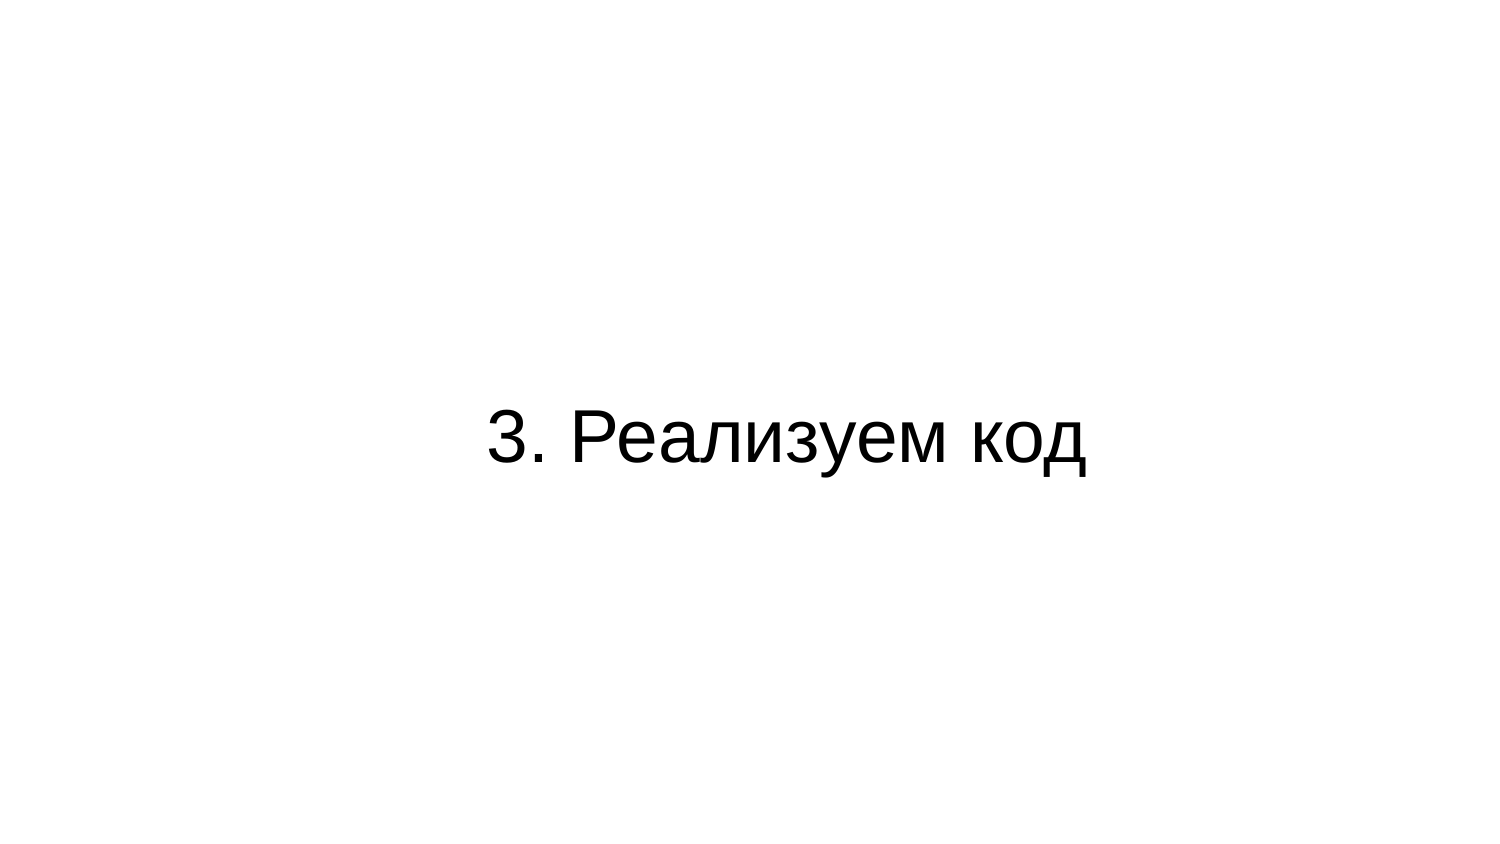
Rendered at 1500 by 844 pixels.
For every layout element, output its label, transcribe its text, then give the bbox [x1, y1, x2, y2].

title 3. Реализуем код [51, 352, 1449, 513]
